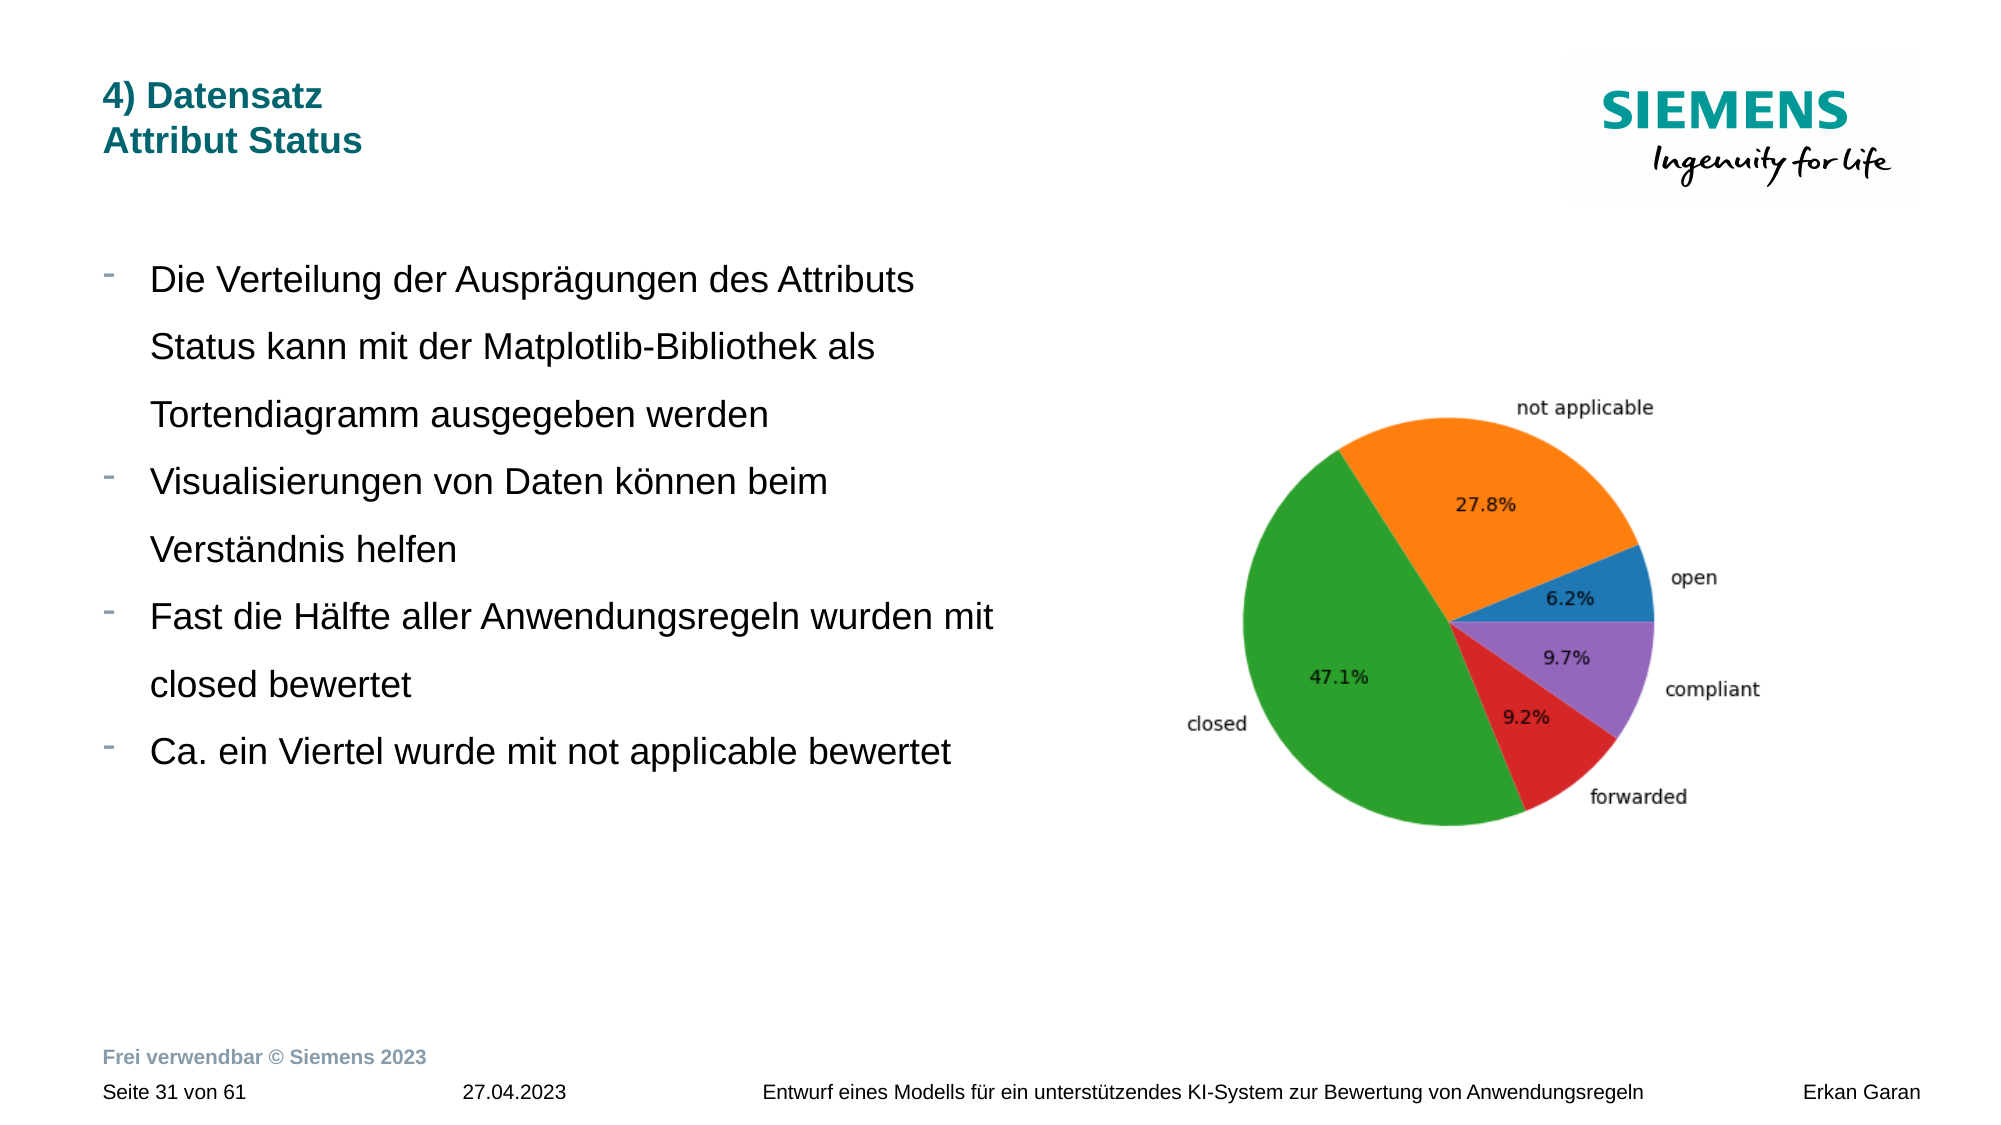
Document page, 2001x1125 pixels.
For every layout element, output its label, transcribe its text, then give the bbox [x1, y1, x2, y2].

title 4) Datensatz Attribut Status [0, 0, 2000, 233]
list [1171, 353, 1773, 890]
list Die Verteilung der Ausprägungen des Attributs Status kann mit der Matplotlib-Bibliothek als Tortendiagramm ausgegeben werden Visualisierungen von Daten können beim Verständnis helfen Fast die Hälfte aller Anwendungsregeln wurden mit closed bewertet Ca. ein Viertel wurde mit not applicable bewertet [102, 233, 1001, 1012]
